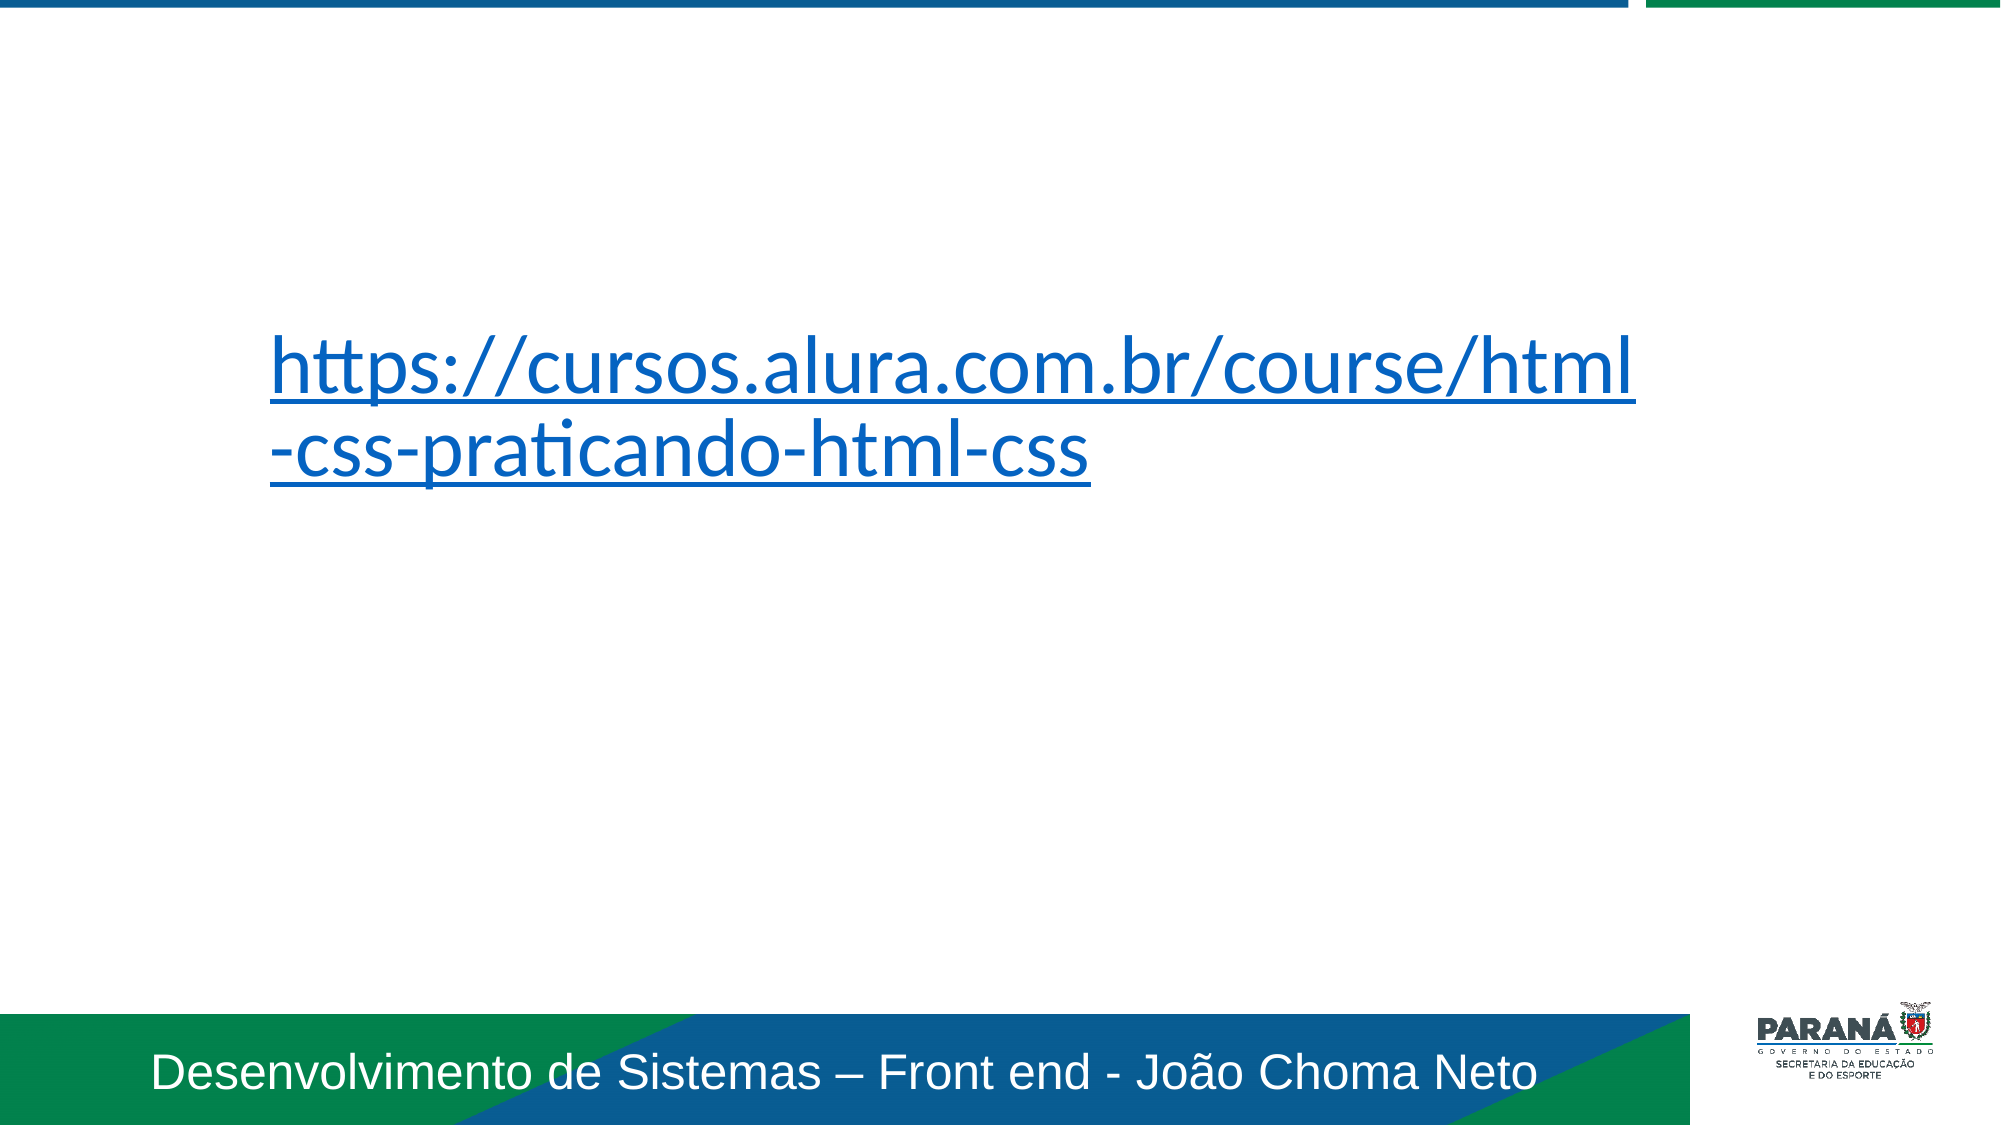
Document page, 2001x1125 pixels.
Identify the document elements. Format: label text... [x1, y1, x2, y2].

picture [1757, 1002, 1933, 1081]
picture [0, 1014, 1690, 1125]
list https://cursos.alura.com.br/course/html-css-praticando-html-css [217, 302, 1677, 921]
